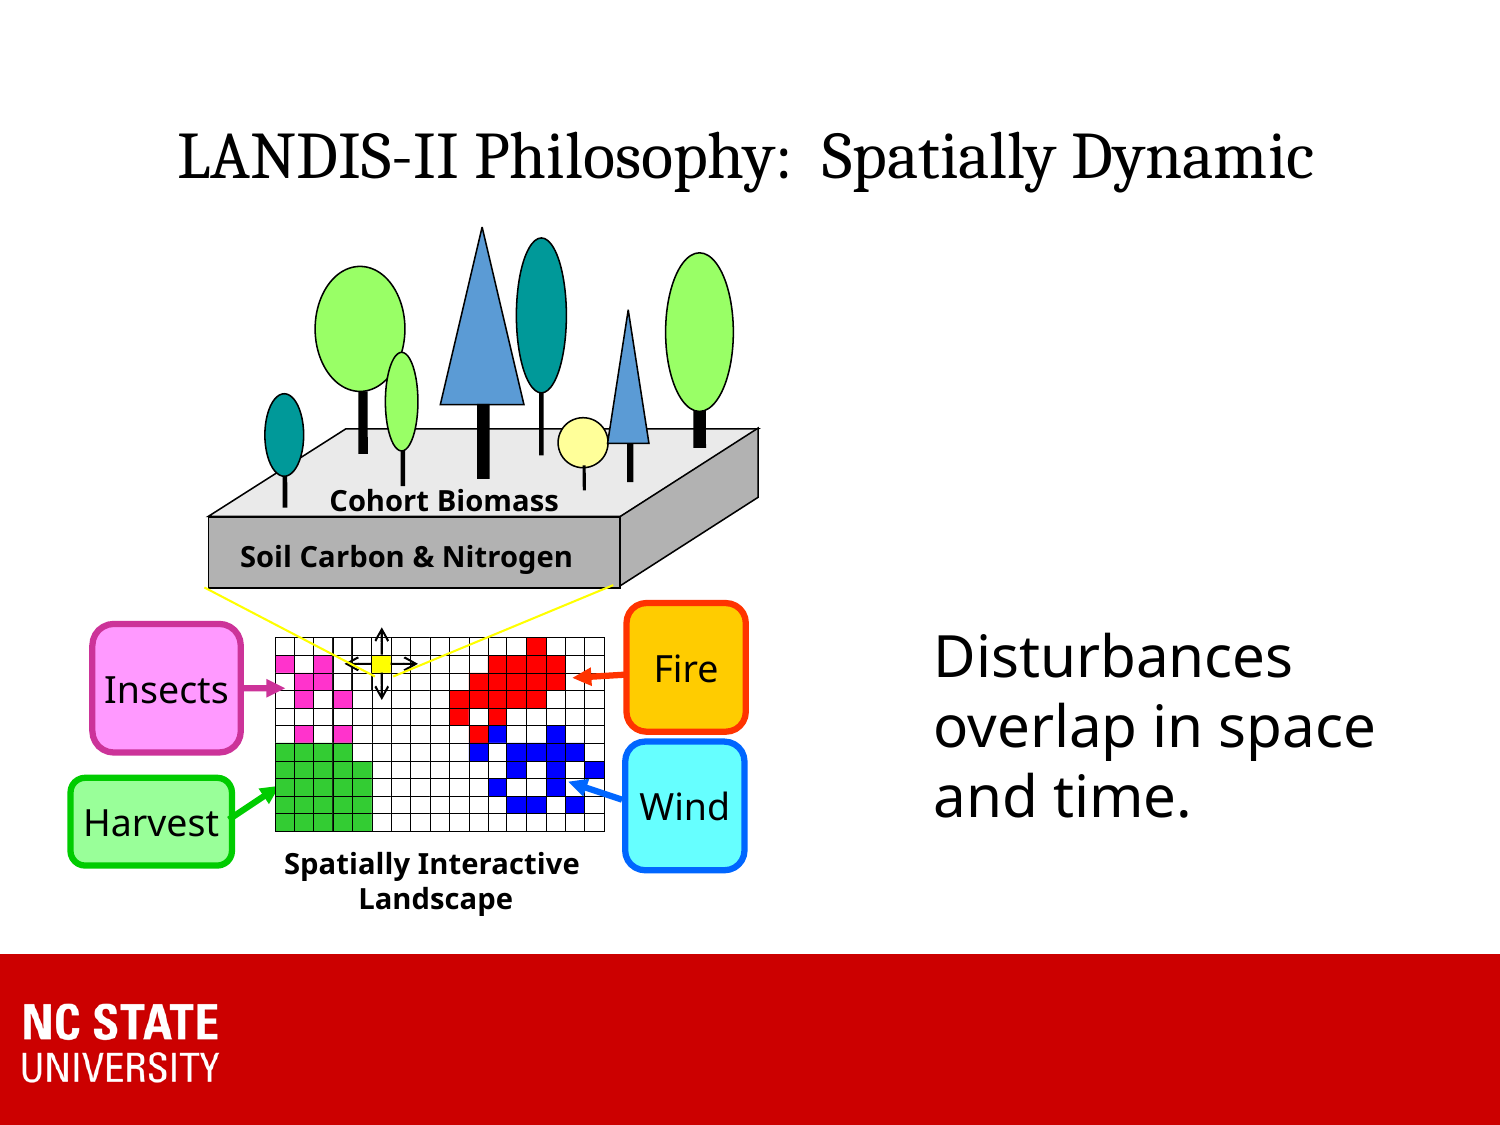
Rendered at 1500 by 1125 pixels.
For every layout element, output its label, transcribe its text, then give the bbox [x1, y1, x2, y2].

text_box [371, 813, 390, 831]
text_box [371, 778, 390, 796]
text_box [385, 352, 418, 451]
text_box [607, 309, 649, 444]
text_box [352, 762, 371, 778]
text_box [294, 796, 313, 813]
text_box [506, 762, 526, 778]
text_box [488, 796, 506, 813]
text_box [410, 762, 429, 778]
text_box [488, 778, 506, 796]
text_box [208, 517, 620, 588]
text_box [352, 813, 371, 831]
text_box [584, 796, 604, 813]
text_box [332, 813, 352, 831]
text_box [315, 266, 405, 392]
text_box Harvest [70, 777, 232, 866]
text_box [468, 813, 488, 831]
text_box [488, 762, 506, 778]
text_box [429, 796, 449, 813]
text_box [313, 778, 332, 796]
text_box [584, 813, 604, 831]
text_box [565, 762, 584, 778]
text_box [240, 682, 275, 695]
text_box [565, 796, 584, 813]
text_box [568, 779, 623, 800]
text_box [390, 762, 410, 778]
text_box [546, 762, 565, 778]
text_box [313, 762, 332, 778]
text_box [506, 778, 526, 796]
text_box [352, 796, 371, 813]
text_box [294, 778, 313, 796]
text_box [208, 483, 260, 517]
text_box [584, 778, 604, 793]
text_box [410, 778, 429, 796]
text_box [371, 796, 390, 813]
text_box [294, 762, 313, 778]
text_box [468, 796, 488, 813]
text_box [584, 788, 604, 796]
text_box [275, 796, 294, 813]
text_box [403, 428, 483, 474]
text_box [371, 762, 390, 778]
text_box [585, 428, 756, 510]
text_box [558, 417, 609, 468]
text_box [449, 778, 468, 796]
text_box [332, 796, 352, 813]
text_box [506, 813, 526, 831]
text_box Wind [625, 741, 745, 871]
text_box [376, 627, 387, 637]
title LANDIS-II Philosophy: Spatially Dynamic [31, 12, 1462, 200]
text_box [516, 237, 567, 393]
text_box [410, 796, 429, 813]
text_box [352, 778, 371, 796]
text_box [275, 778, 294, 796]
text_box [546, 778, 565, 796]
text_box Disturbances overlap in space and time. [919, 611, 1419, 837]
text_box [440, 227, 524, 405]
text_box [449, 762, 468, 778]
text_box [665, 252, 734, 412]
text_box [429, 778, 449, 796]
text_box [390, 813, 410, 831]
picture [0, 958, 243, 1125]
text_box [526, 813, 546, 831]
text_box [410, 813, 429, 831]
text_box [294, 813, 313, 831]
text_box Cohort Biomass [260, 474, 628, 525]
text_box [228, 786, 275, 820]
text_box [546, 813, 565, 831]
text_box [468, 762, 488, 778]
text_box [275, 813, 294, 831]
text_box [332, 778, 352, 796]
text_box [506, 796, 526, 813]
text_box [484, 428, 584, 474]
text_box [275, 637, 604, 762]
text_box [429, 813, 449, 831]
text_box [565, 778, 584, 796]
text_box [429, 762, 449, 778]
text_box Fire [626, 603, 746, 732]
text_box [292, 428, 402, 474]
text_box [468, 778, 488, 796]
text_box [313, 796, 332, 813]
text_box [275, 762, 294, 778]
text_box [526, 796, 546, 813]
text_box [390, 778, 410, 796]
text_box [526, 778, 546, 796]
text_box [390, 796, 410, 813]
text_box [313, 813, 332, 831]
text_box [488, 813, 506, 831]
text_box [449, 796, 468, 813]
text_box [565, 813, 584, 831]
text_box [332, 762, 352, 778]
text_box [546, 796, 565, 813]
text_box [526, 762, 546, 778]
text_box [449, 813, 468, 831]
text_box Soil Carbon & Nitrogen [225, 530, 589, 581]
text_box [264, 393, 304, 477]
text_box [584, 762, 604, 778]
text_box [620, 428, 759, 586]
text_box Insects [92, 623, 241, 753]
text_box Spatially Interactive Landscape [252, 838, 620, 923]
